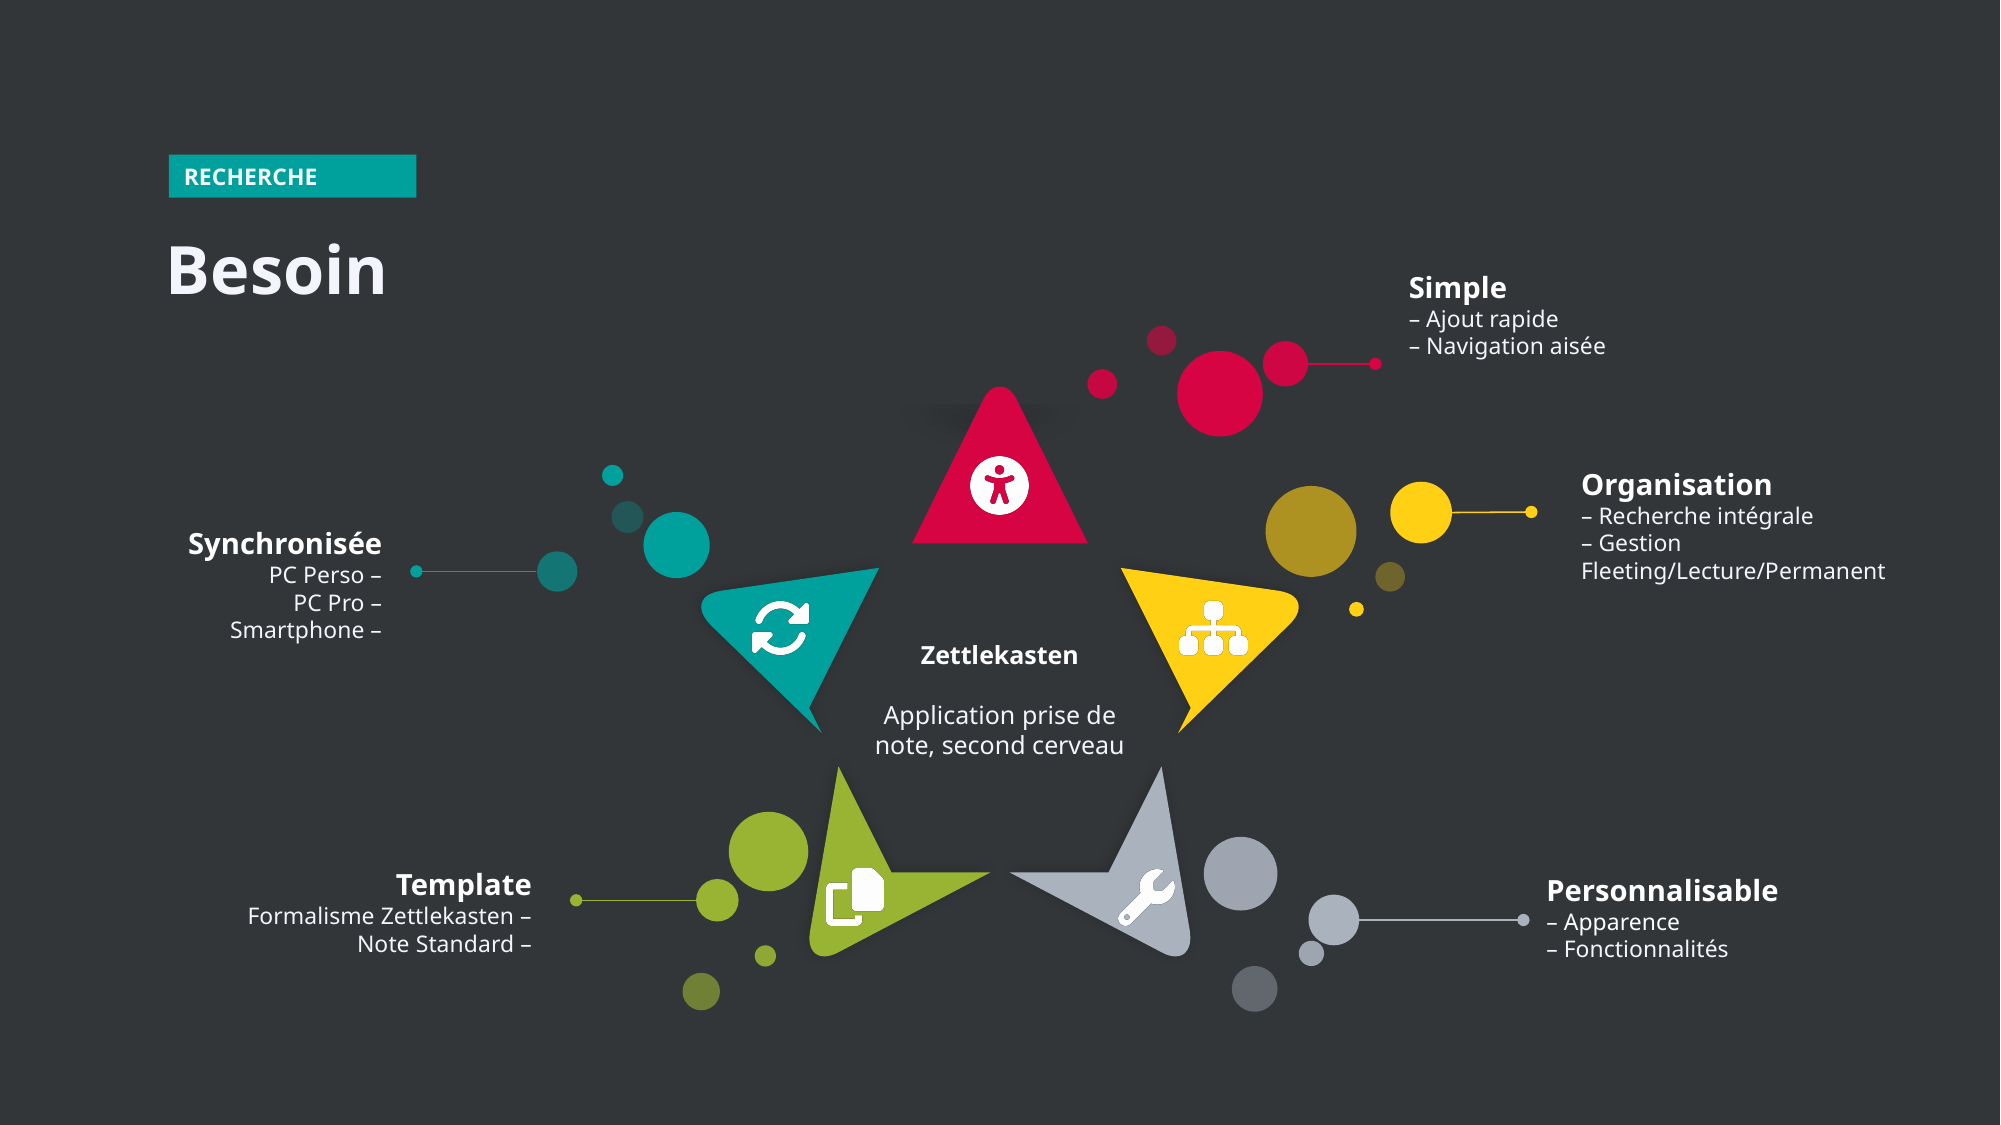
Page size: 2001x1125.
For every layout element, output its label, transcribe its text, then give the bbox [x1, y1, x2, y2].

text_box [682, 972, 721, 1011]
picture [750, 597, 812, 659]
text_box [754, 945, 776, 967]
text_box [696, 878, 739, 922]
text_box [1087, 369, 1118, 399]
text_box [1231, 966, 1278, 1012]
text_box Besoin [150, 220, 774, 398]
text_box Simple – Ajout rapide – Navigation aisée [1393, 261, 1927, 396]
text_box [602, 464, 624, 486]
text_box Zettlekasten Application prise de note, second cerveau [858, 572, 1142, 830]
text_box Template Formalisme Zettlekasten – Note Standard – [120, 859, 547, 994]
picture [826, 868, 884, 926]
text_box [1308, 894, 1360, 946]
text_box [728, 811, 809, 892]
text_box [1009, 766, 1191, 957]
text_box [1146, 325, 1177, 356]
picture [1179, 597, 1249, 659]
text_box [912, 386, 1088, 544]
picture [1118, 869, 1175, 926]
text_box [1262, 341, 1309, 387]
text_box [1120, 567, 1299, 734]
text_box Organisation – Recherche intégrale – Gestion Fleeting/Lecture/Permanent [1566, 458, 1936, 621]
text_box [809, 766, 991, 957]
text_box [1298, 940, 1325, 967]
text_box [611, 501, 644, 534]
text_box [1265, 485, 1357, 577]
text_box [1177, 350, 1263, 437]
text_box [537, 551, 578, 592]
text_box Synchronisée PC Perso – PC Pro – Smartphone – [40, 518, 398, 680]
text_box Personnalisable – Apparence – Fonctionnalités [1531, 864, 1958, 999]
text_box RECHERCHE [168, 154, 417, 198]
text_box [1375, 561, 1405, 592]
text_box [643, 511, 710, 579]
text_box [701, 567, 880, 734]
text_box [1203, 836, 1278, 911]
picture [970, 456, 1030, 516]
text_box [1349, 601, 1364, 617]
text_box [1390, 481, 1452, 544]
